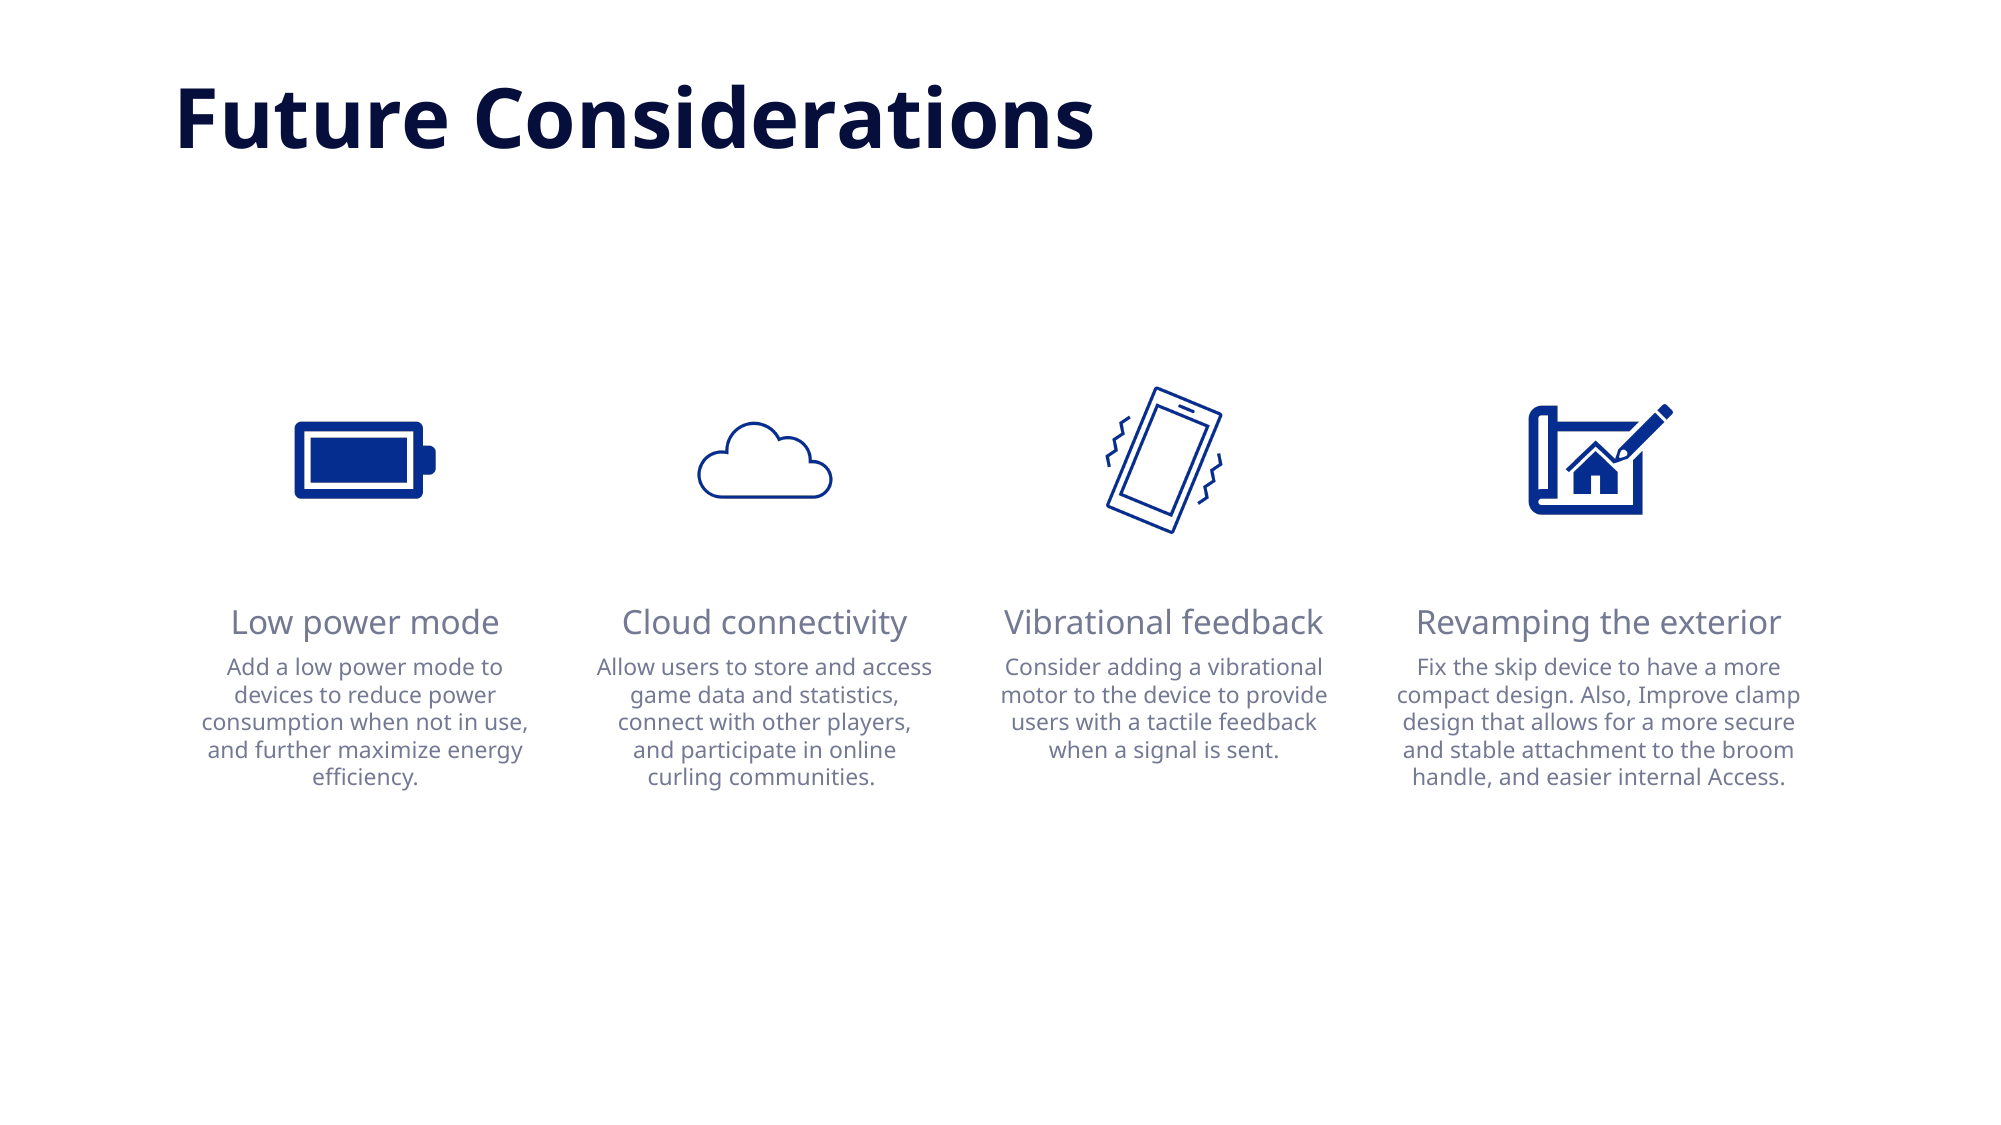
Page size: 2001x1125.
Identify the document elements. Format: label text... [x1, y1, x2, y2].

title Future Considerations [143, 59, 1869, 183]
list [137, 182, 1863, 1014]
